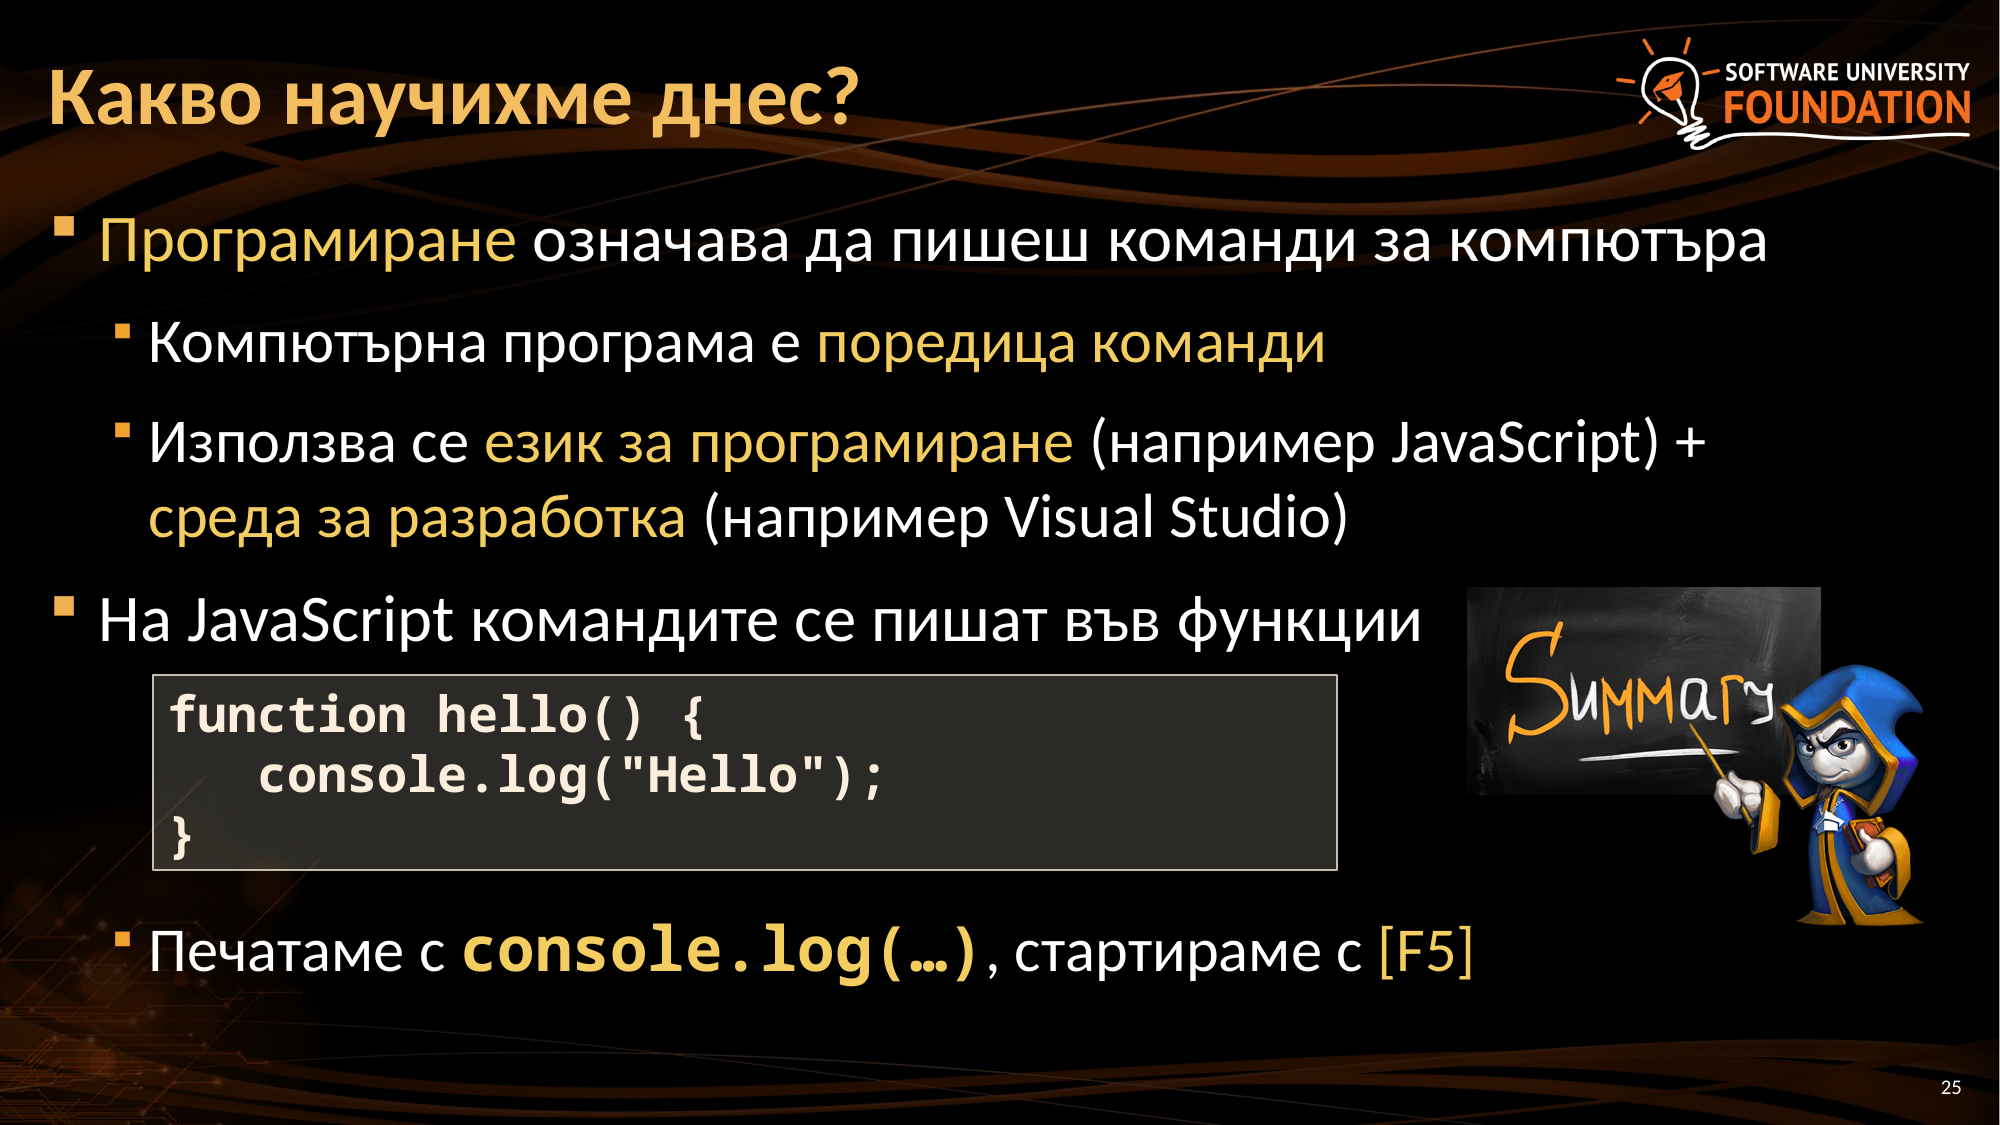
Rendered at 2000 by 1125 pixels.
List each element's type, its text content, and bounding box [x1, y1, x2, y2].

text_box function hello() { console.log("Hello"); } [153, 674, 1338, 870]
title Какво научихме днес? [30, 6, 1602, 189]
picture [0, 0, 2000, 1125]
list Програмиране означава да пишеш команди за компютъра Компютърна програма е поредица команди Използва се език за програмиране (например JavaScript) + среда за разработка (например Visual Studio) На JavaScript командите се пишат във функции Печатаме с console.log(…), стартираме с [F5] [31, 188, 1968, 1103]
